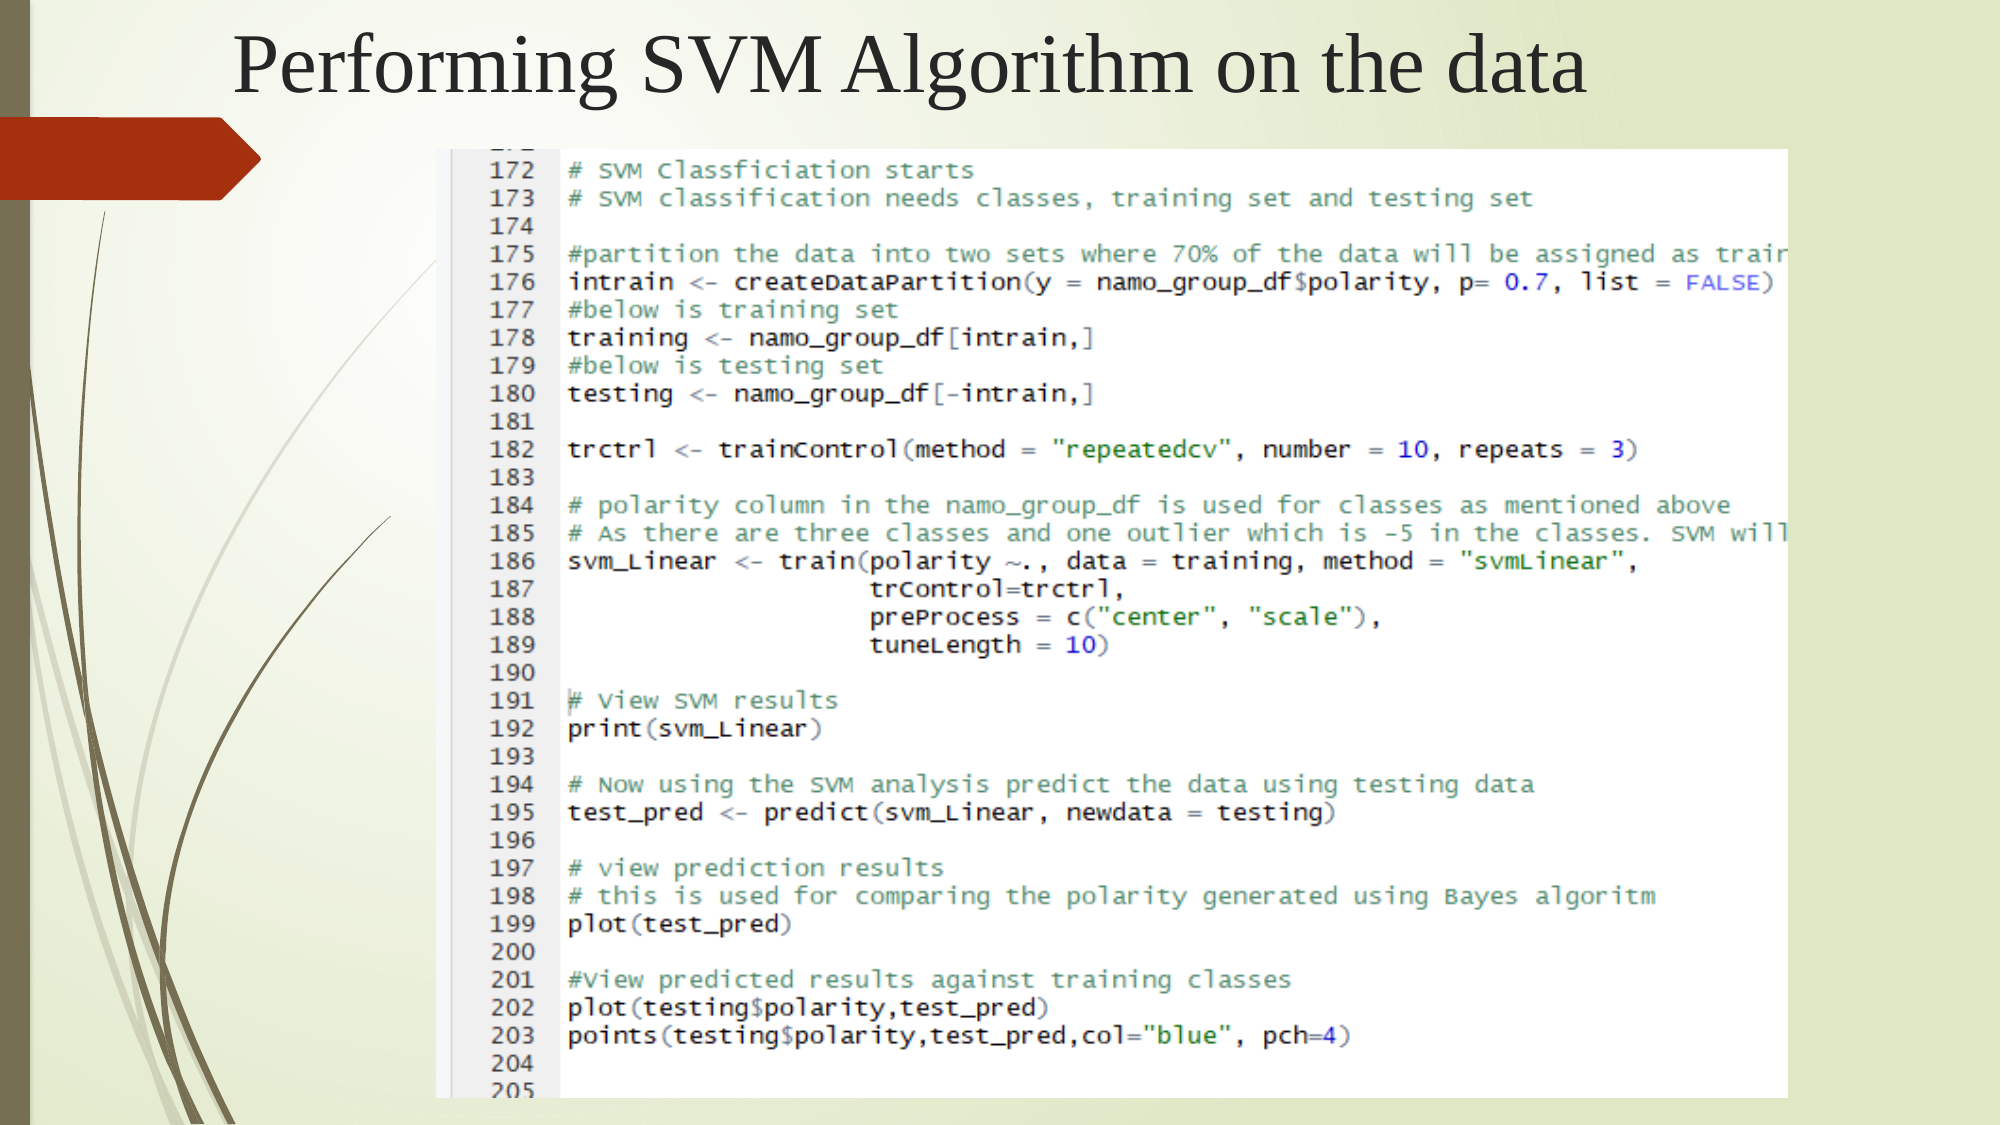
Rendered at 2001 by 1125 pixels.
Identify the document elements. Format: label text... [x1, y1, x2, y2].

title Performing SVM Algorithm on the data [217, 0, 1680, 211]
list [435, 149, 1788, 1098]
